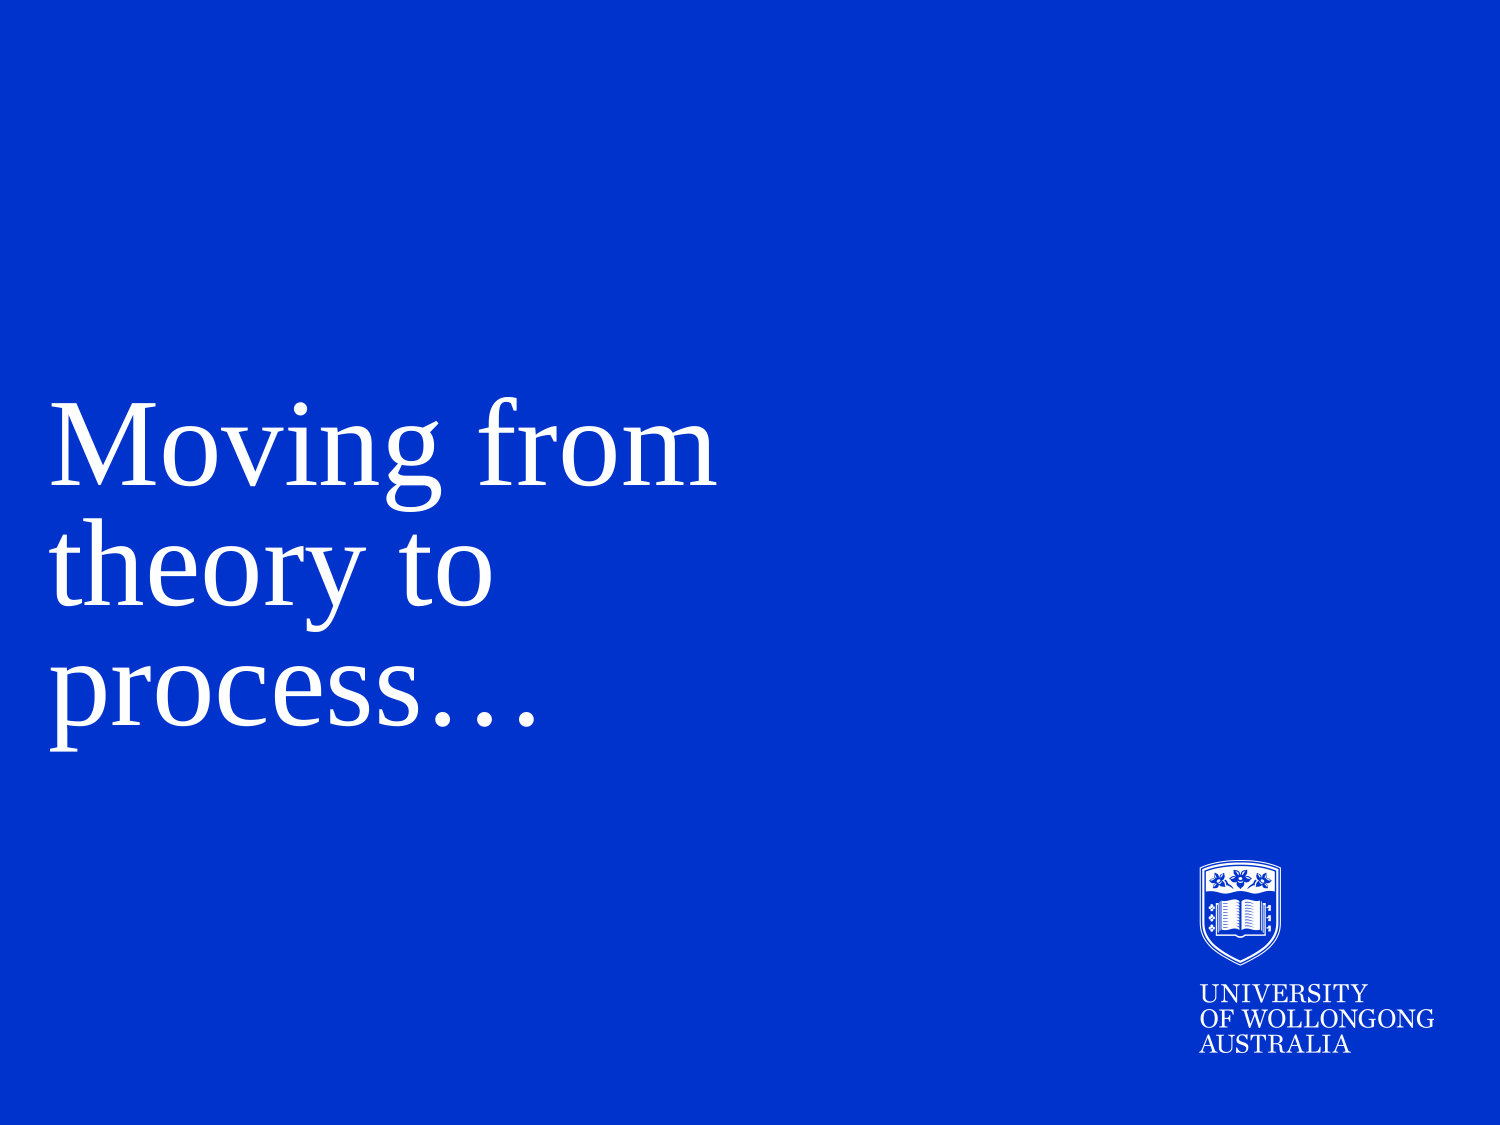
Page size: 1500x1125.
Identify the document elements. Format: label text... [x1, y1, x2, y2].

list Moving from theory to process… [48, 389, 982, 762]
picture [1199, 860, 1434, 1053]
